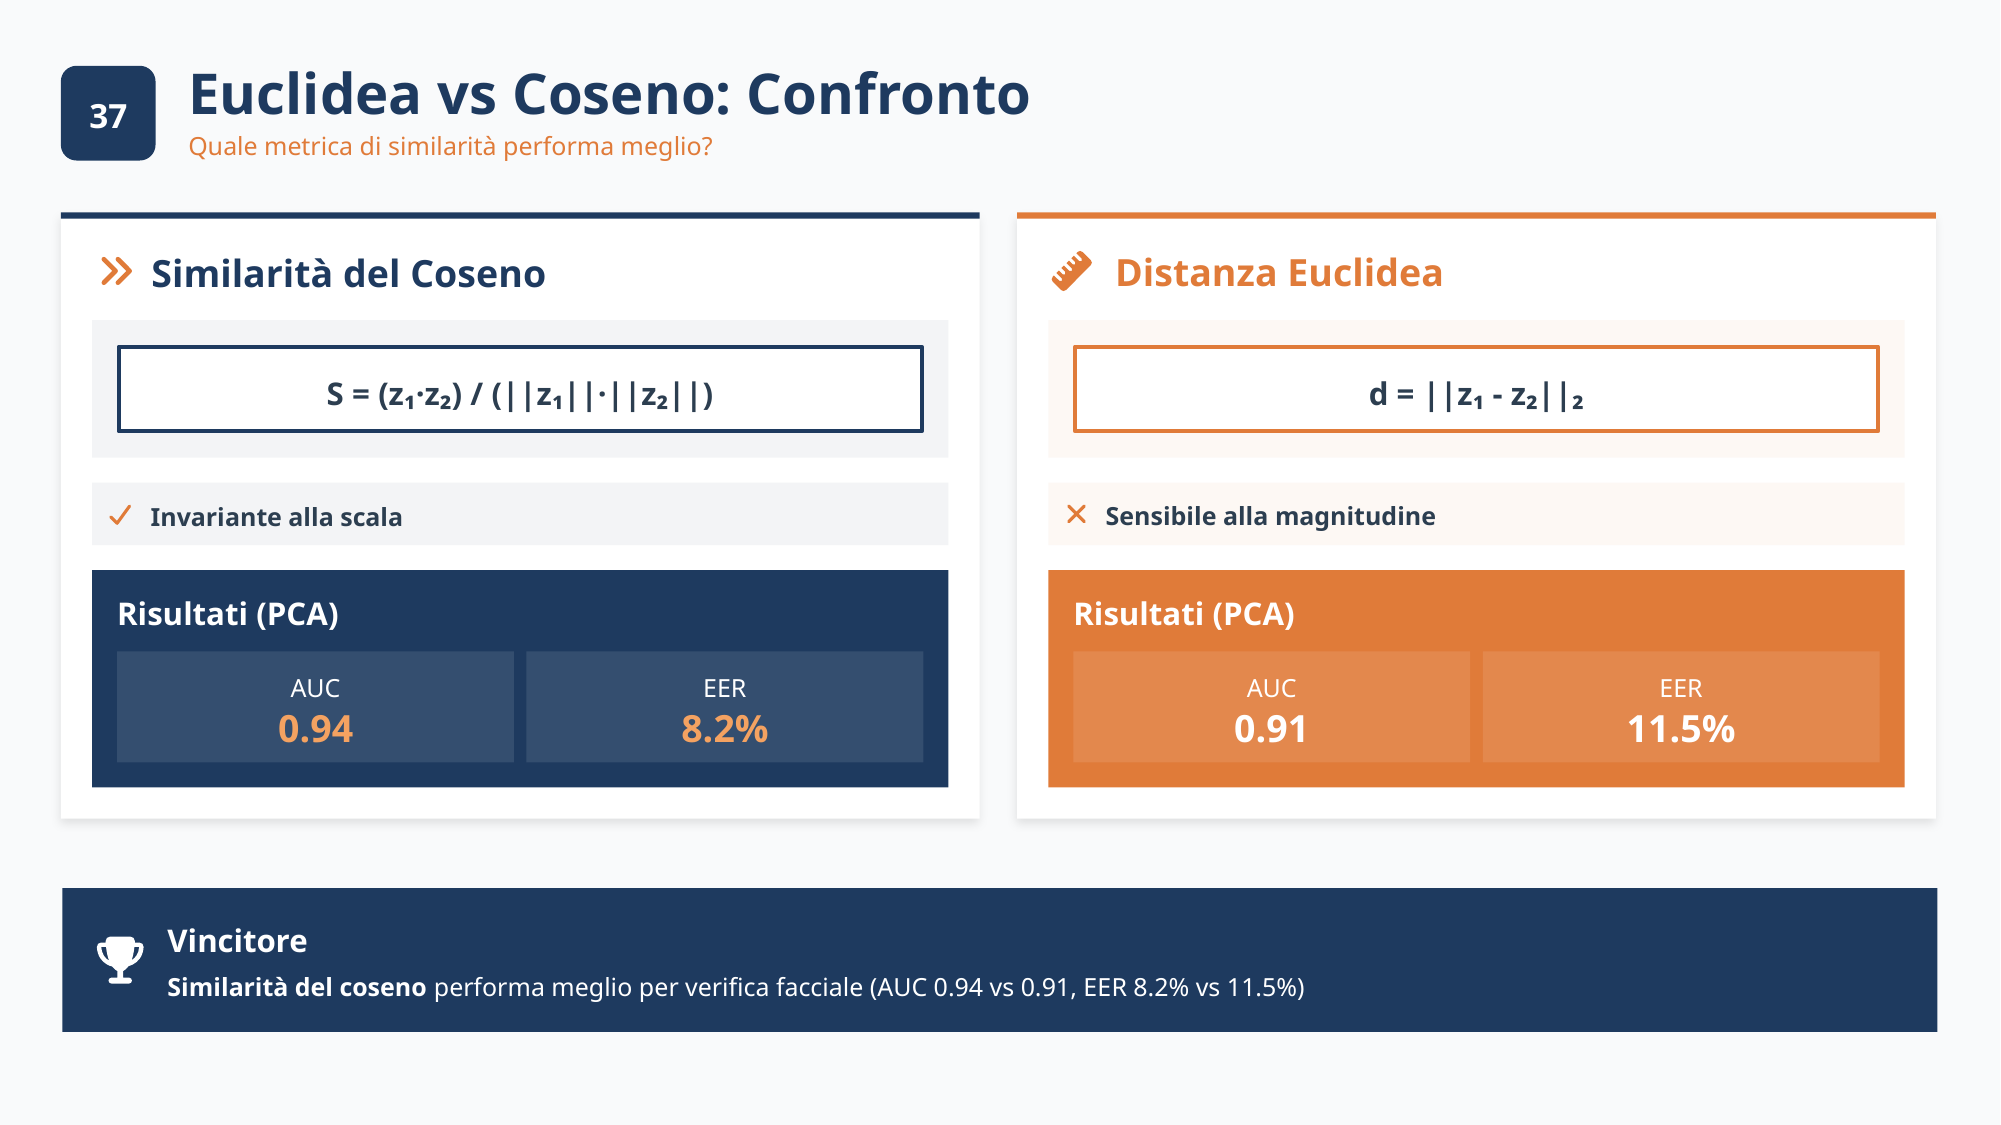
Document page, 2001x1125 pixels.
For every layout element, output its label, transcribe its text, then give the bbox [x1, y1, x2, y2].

text_box 11.5% [1485, 701, 1877, 750]
text_box [117, 651, 514, 763]
text_box 8.2% [529, 701, 921, 750]
text_box AUC [123, 663, 508, 701]
text_box [526, 651, 924, 763]
text_box Vincitore [167, 914, 1316, 959]
text_box [1067, 504, 1086, 523]
text_box [118, 346, 922, 432]
text_box [60, 219, 980, 819]
text_box [92, 570, 949, 788]
text_box [1482, 651, 1880, 763]
text_box Similarità del coseno performa meglio per verifica facciale (AUC 0.94 vs 0.91, EER 8.2% vs 11.5%) [167, 960, 1570, 1005]
text_box [115, 256, 132, 286]
text_box EER [1489, 663, 1874, 701]
text_box [1017, 219, 1936, 819]
text_box [1048, 570, 1905, 788]
text_box Risultati (PCA) [117, 585, 938, 630]
text_box [1048, 482, 1905, 546]
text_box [49, 65, 168, 161]
text_box [60, 212, 980, 219]
text_box Invariante alla scala [150, 498, 434, 526]
text_box Euclidea vs Coseno: Confronto [188, 65, 1396, 128]
text_box [109, 504, 131, 525]
text_box Distanza Euclidea [1115, 245, 1944, 294]
text_box S = (z₁·z₂) / (||z₁||·||z₂||) [131, 367, 910, 411]
text_box [1051, 250, 1092, 292]
text_box d = ||z₁ - z₂||₂ [1087, 367, 1866, 411]
text_box EER [532, 663, 918, 701]
text_box [1074, 346, 1879, 432]
text_box [62, 888, 1938, 1032]
text_box [92, 320, 949, 458]
text_box [96, 936, 144, 984]
text_box [1048, 320, 1905, 458]
text_box Similarità del Coseno [151, 246, 980, 295]
text_box [101, 256, 118, 286]
text_box AUC [1079, 663, 1464, 701]
text_box Quale metrica di similarità performa meglio? [188, 122, 934, 160]
text_box [92, 482, 949, 546]
text_box Risultati (PCA) [1073, 585, 1894, 630]
text_box [1073, 651, 1471, 763]
text_box Sensibile alla magnitudine [1105, 497, 1465, 524]
text_box 0.91 [1076, 701, 1468, 750]
text_box [1017, 212, 1936, 219]
text_box 0.94 [120, 701, 511, 750]
